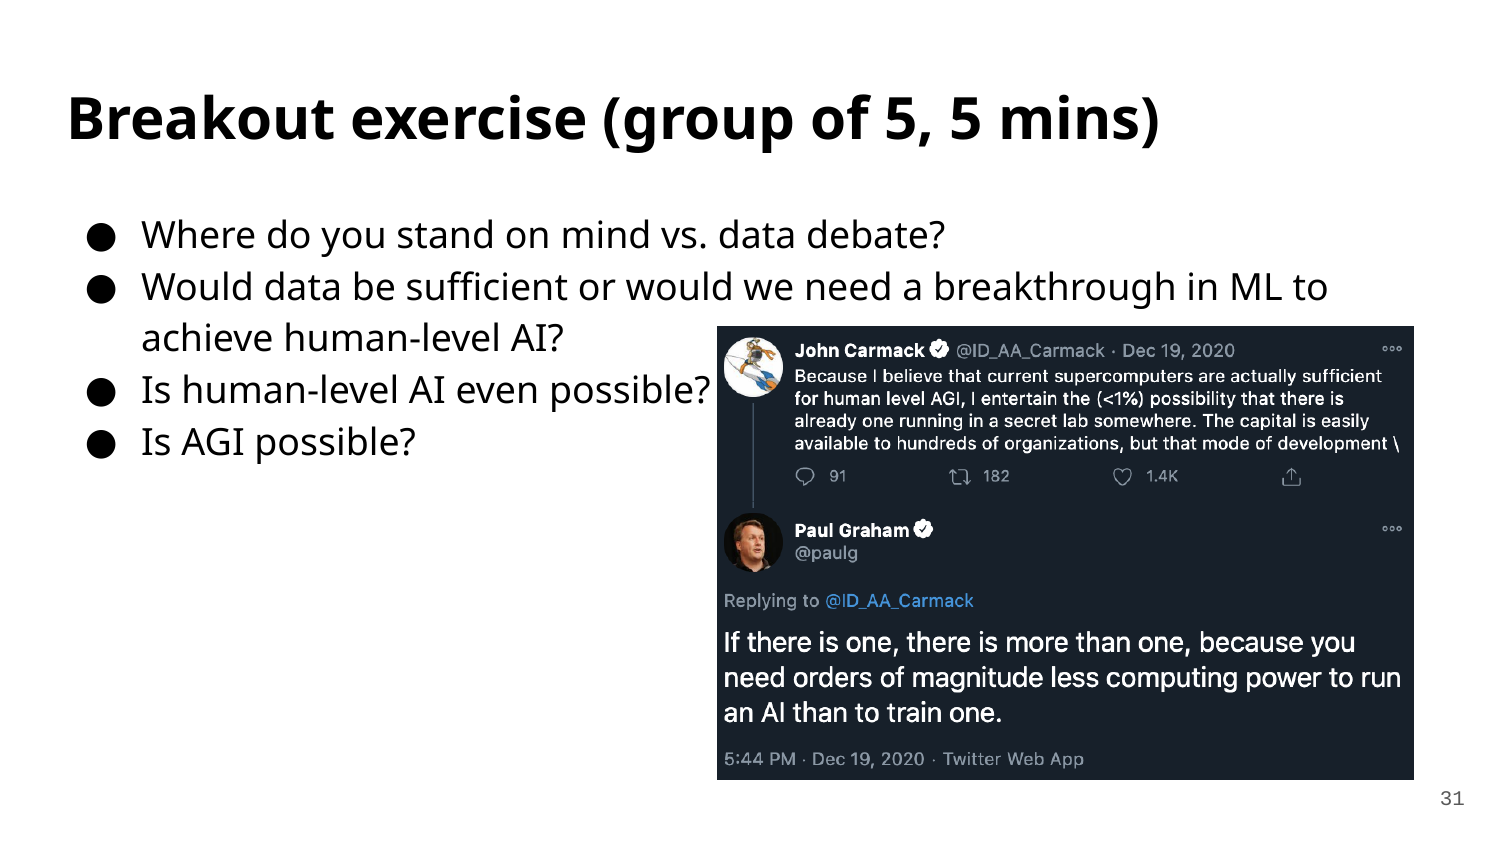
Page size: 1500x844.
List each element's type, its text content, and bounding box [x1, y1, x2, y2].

picture [717, 326, 1415, 780]
slide_number ‹#› [1389, 764, 1480, 830]
list Where do you stand on mind vs. data debate? Would data be sufficient or would we need a breakthrough in ML to achieve human-level AI? Is human-level AI even possible? Is AGI possible? [51, 189, 1449, 750]
title Breakout exercise (group of 5, 5 mins) [51, 66, 1449, 161]
